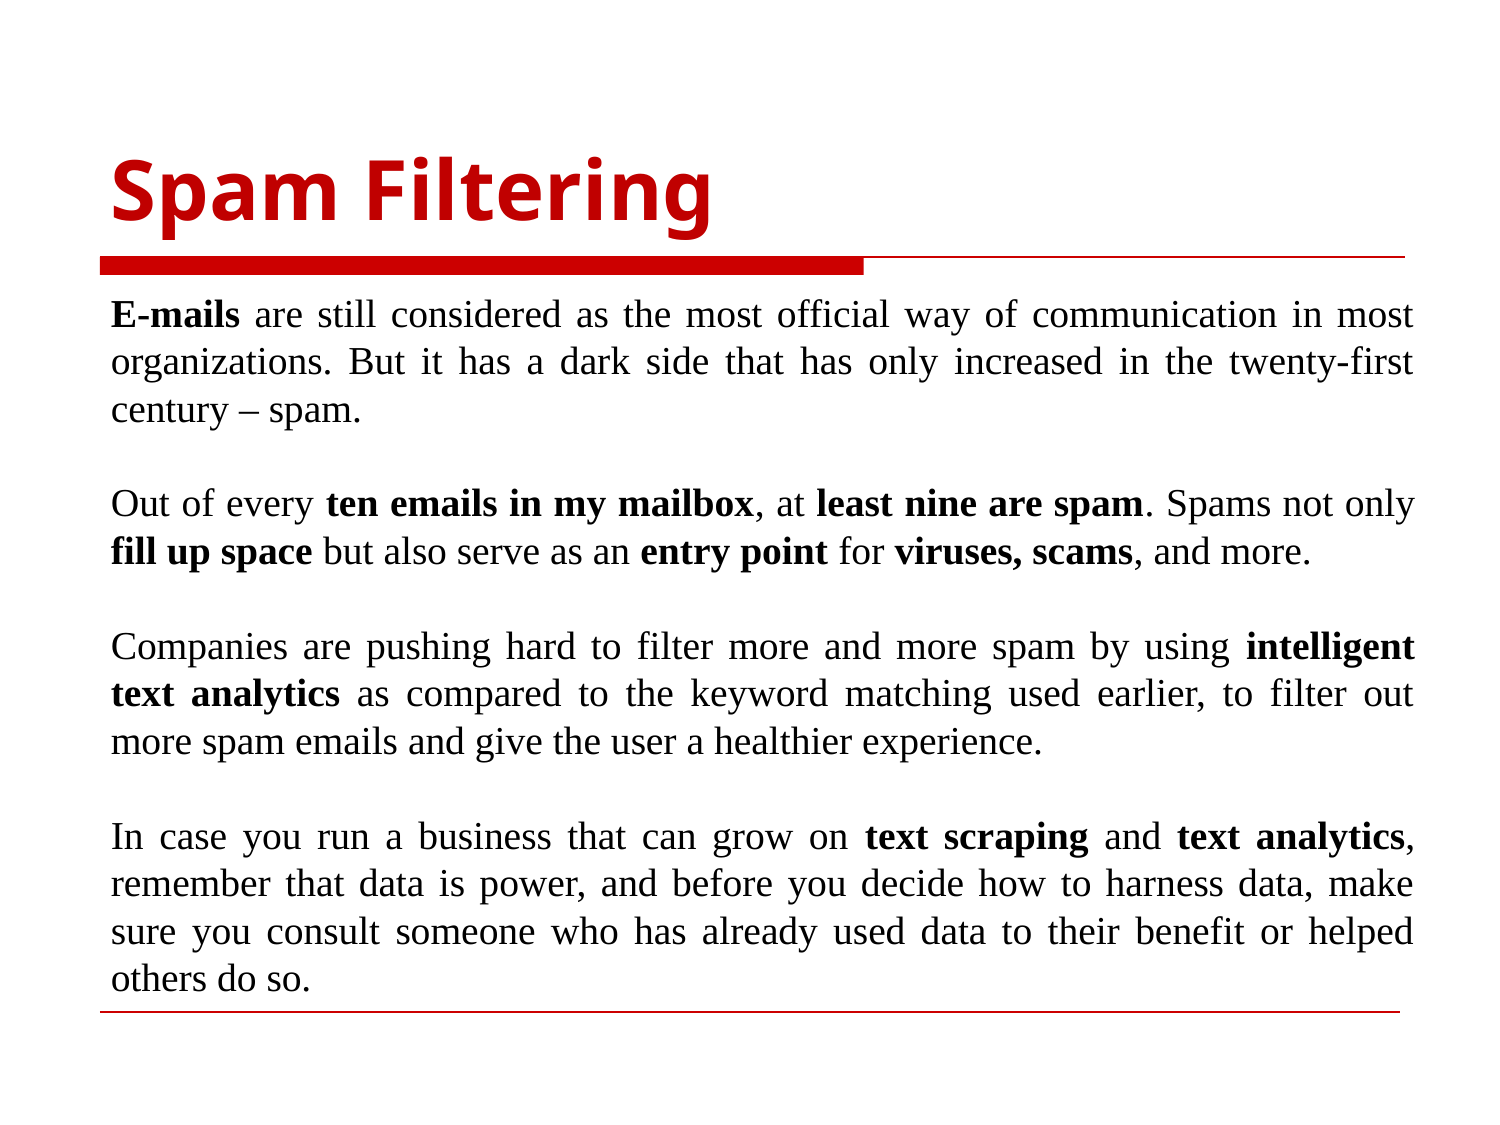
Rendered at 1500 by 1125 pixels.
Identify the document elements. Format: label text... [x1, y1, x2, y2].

list E-mails are still considered as the most official way of communication in most organizations. But it has a dark side that has only increased in the twenty-first century – spam. Out of every ten emails in my mailbox, at least nine are spam. Spams not only fill up space but also serve as an entry point for viruses, scams, and more. Companies are pushing hard to filter more and more spam by using intelligent text analytics as compared to the keyword matching used earlier, to filter out more spam emails and give the user a healthier experience. In case you run a business that can grow on text scraping and text analytics, remember that data is power, and before you decide how to harness data, make sure you consult someone who has already used data to their benefit or helped others do so. [110, 287, 1416, 1007]
title Spam Filtering [110, 137, 1013, 238]
